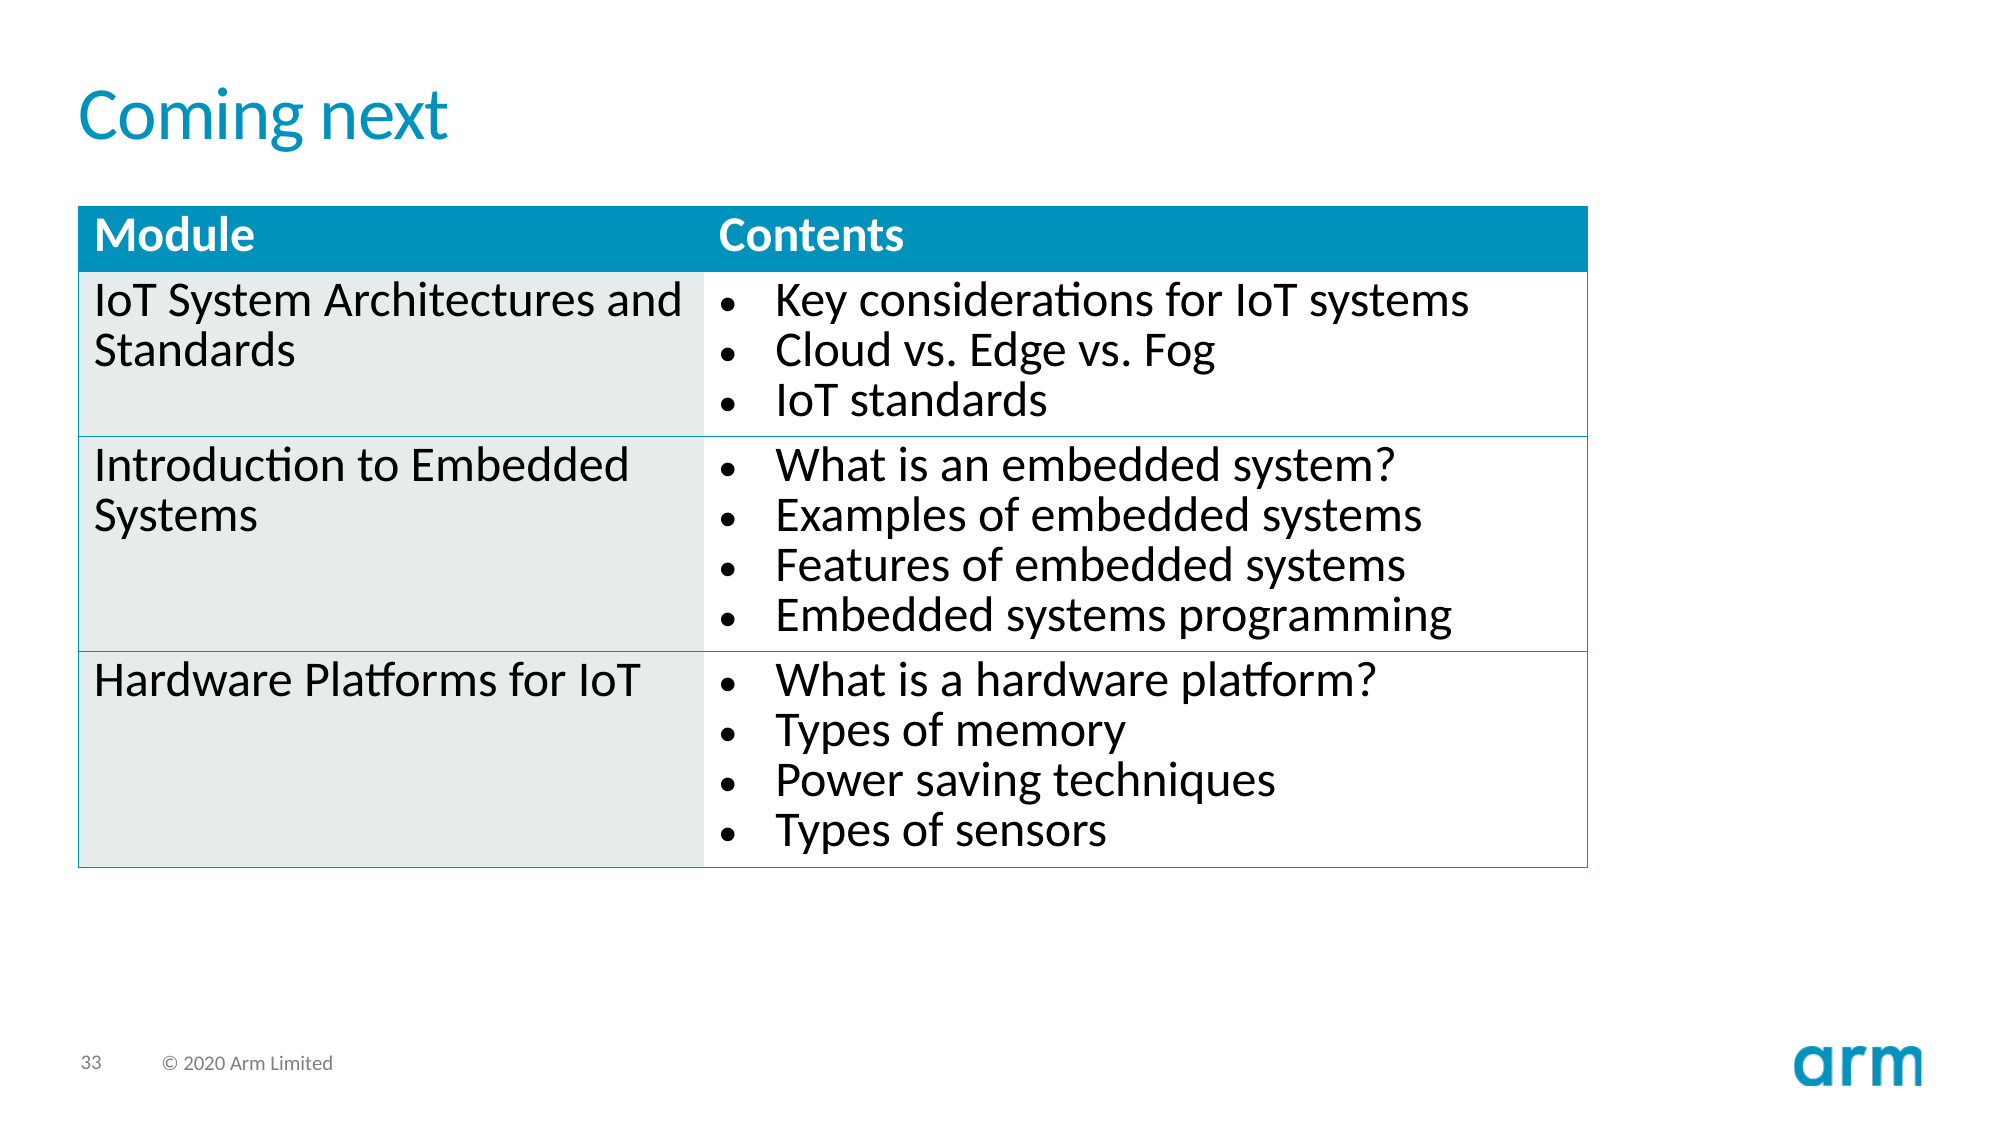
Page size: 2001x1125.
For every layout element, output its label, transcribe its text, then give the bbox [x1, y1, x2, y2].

table_cell What is a hardware platform? Types of memory Power saving techniques Types of sensors [704, 652, 1587, 867]
table_cell What is an embedded system? Examples of embedded systems Features of embedded systems Embedded systems programming [704, 437, 1587, 651]
table_cell Introduction to Embedded Systems [79, 437, 704, 651]
table_cell Key considerations for IoT systems Cloud vs. Edge vs. Fog IoT standards [704, 272, 1587, 436]
table_cell Hardware Platforms for IoT [79, 652, 704, 867]
table_cell IoT System Architectures and Standards [79, 272, 704, 436]
table_header Module [79, 207, 704, 271]
title Coming next [78, 78, 1922, 186]
table_header Contents [704, 207, 1587, 271]
